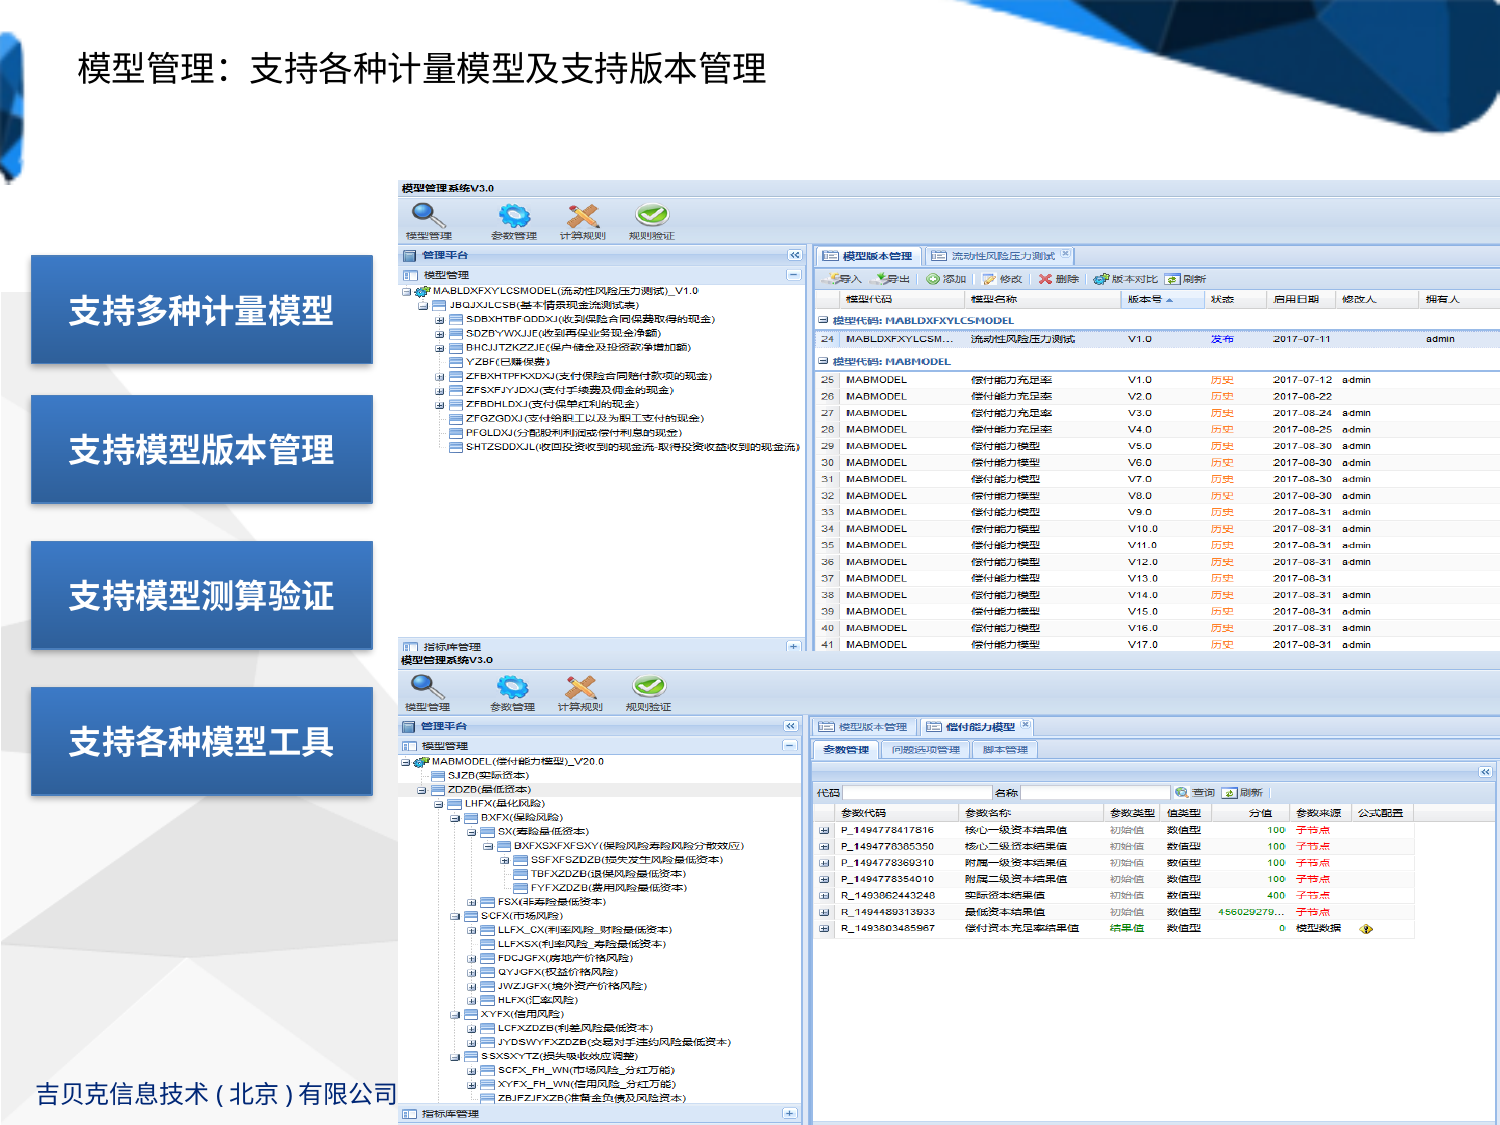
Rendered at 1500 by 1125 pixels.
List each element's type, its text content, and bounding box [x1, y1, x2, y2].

title 模型管理：支持各种计量模型及支持版本管理 [62, 40, 1500, 181]
text_box 支持各种模型工具 [31, 687, 373, 796]
text_box 支持模型测算验证 [31, 541, 373, 650]
text_box 支持多种计量模型 [31, 255, 373, 364]
picture [0, 0, 1500, 1125]
text_box 支持模型版本管理 [31, 395, 373, 504]
